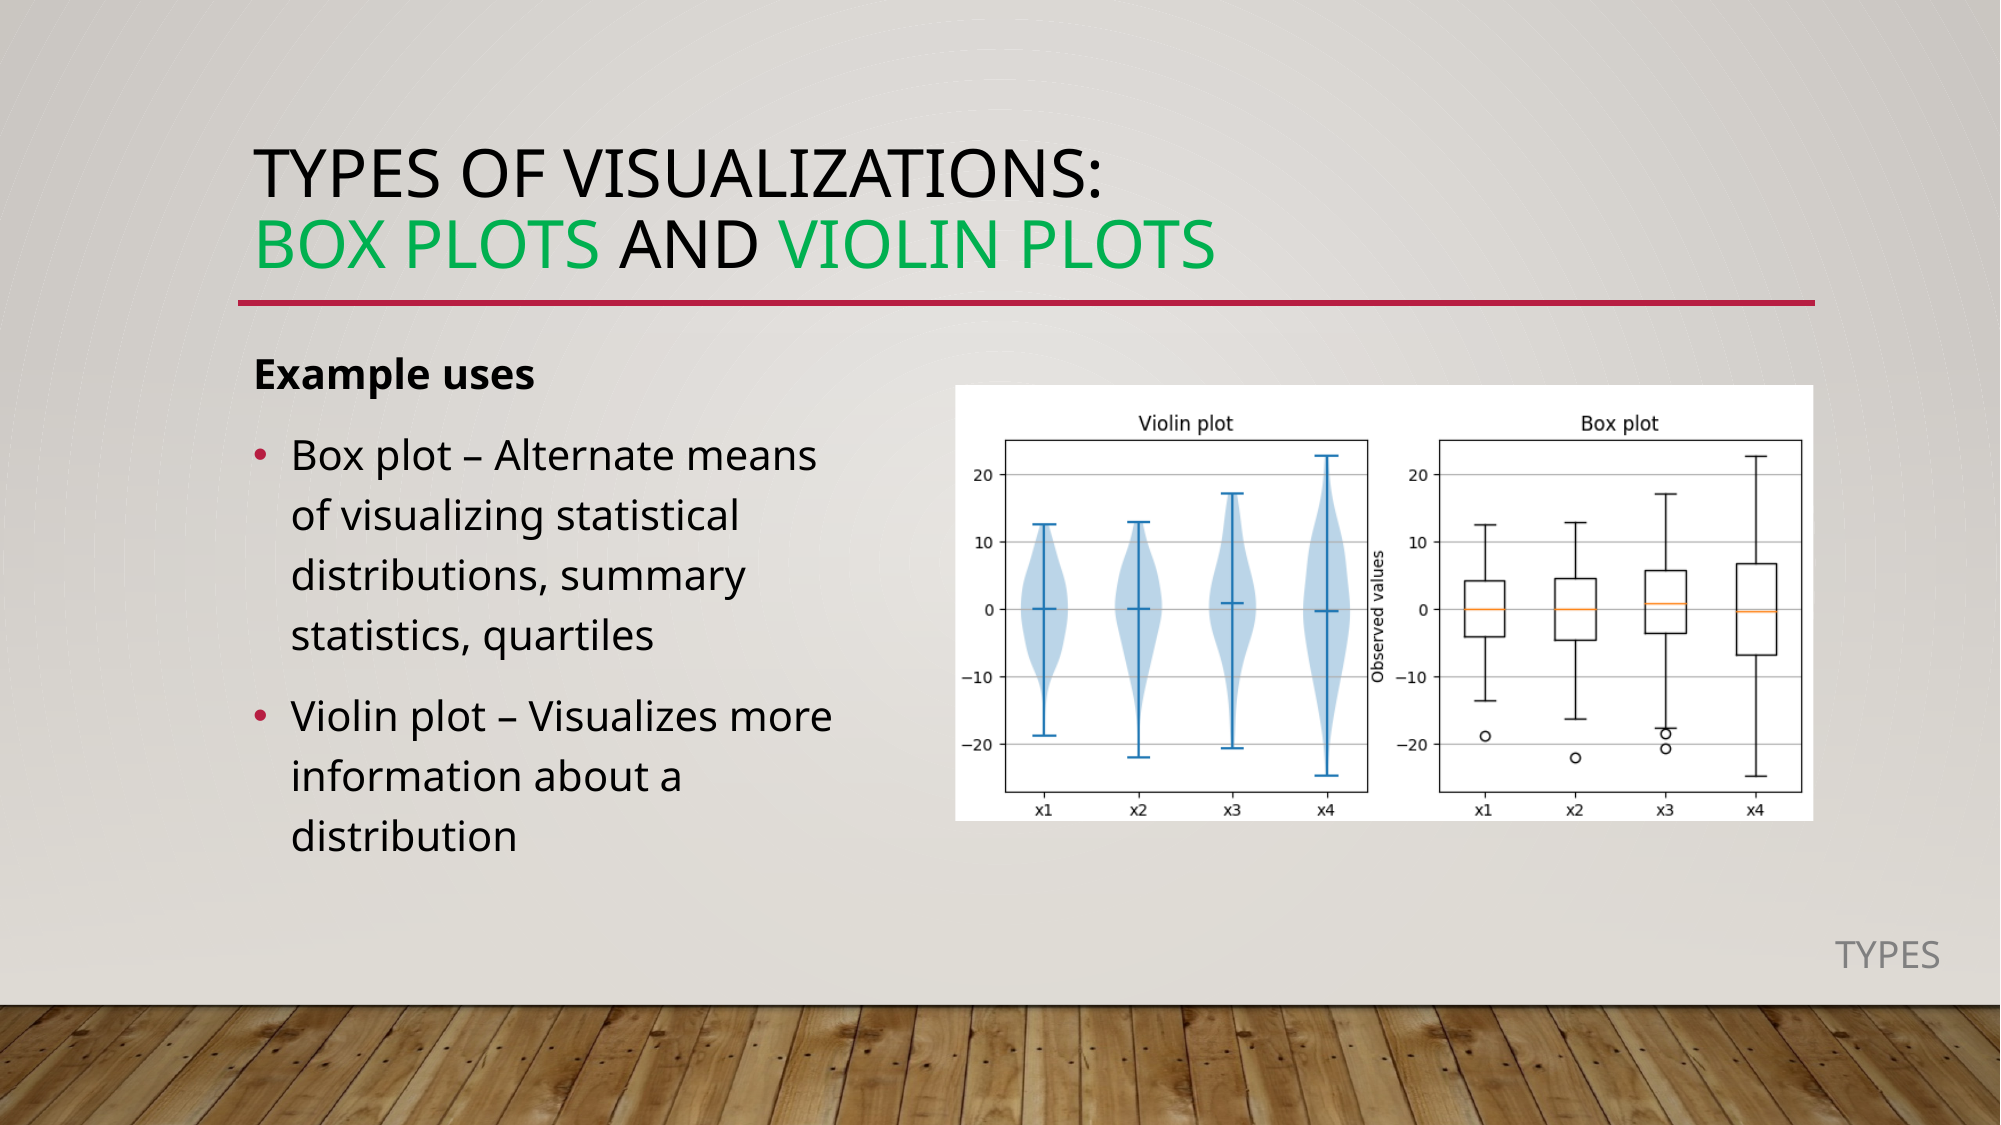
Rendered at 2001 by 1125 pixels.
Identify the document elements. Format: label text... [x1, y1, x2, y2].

list Example uses Box plot – Alternate means of visualizing statistical distributions, summary statistics, quartiles Violin plot – Visualizes more information about a distribution [238, 330, 862, 897]
picture [0, 1005, 2000, 1125]
text_box TYPES [1630, 923, 1956, 983]
title Types of visualizations: Box plots and violin plots [238, 131, 1814, 305]
picture [955, 385, 1814, 822]
